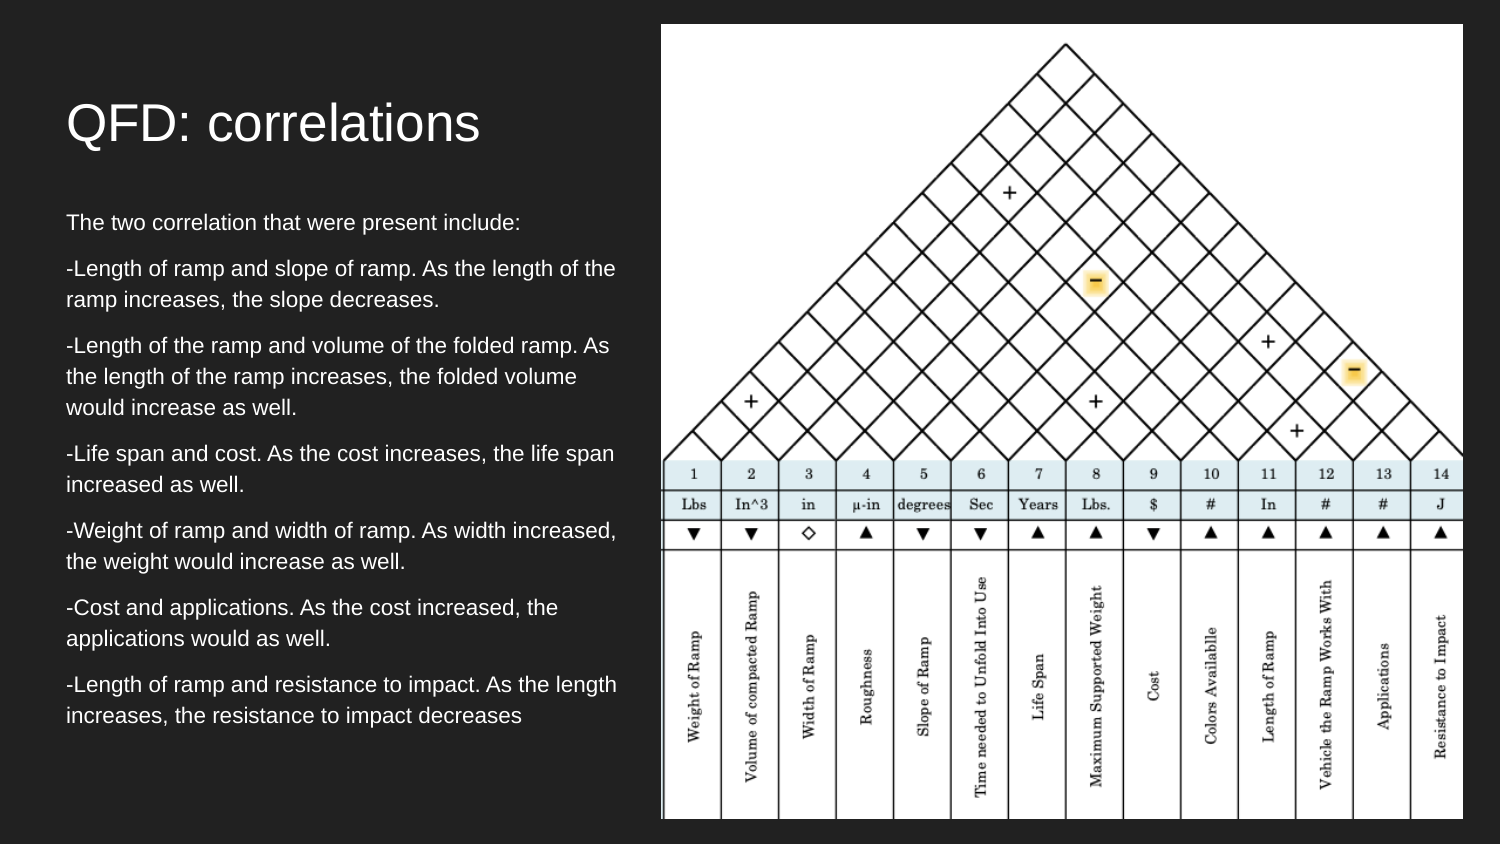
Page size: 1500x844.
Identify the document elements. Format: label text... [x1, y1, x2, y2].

list The two correlation that were present include: -Length of ramp and slope of ramp. As the length of the ramp increases, the slope decreases. -Length of the ramp and volume of the folded ramp. As the length of the ramp increases, the folded volume would increase as well. -Life span and cost. As the cost increases, the life span increased as well. -Weight of ramp and width of ramp. As width increased, the weight would increase as well. -Cost and applications. As the cost increased, the applications would as well. -Length of ramp and resistance to impact. As the length increases, the resistance to impact decreases [51, 189, 637, 750]
picture [661, 24, 1463, 819]
title QFD: correlations [51, 72, 637, 167]
